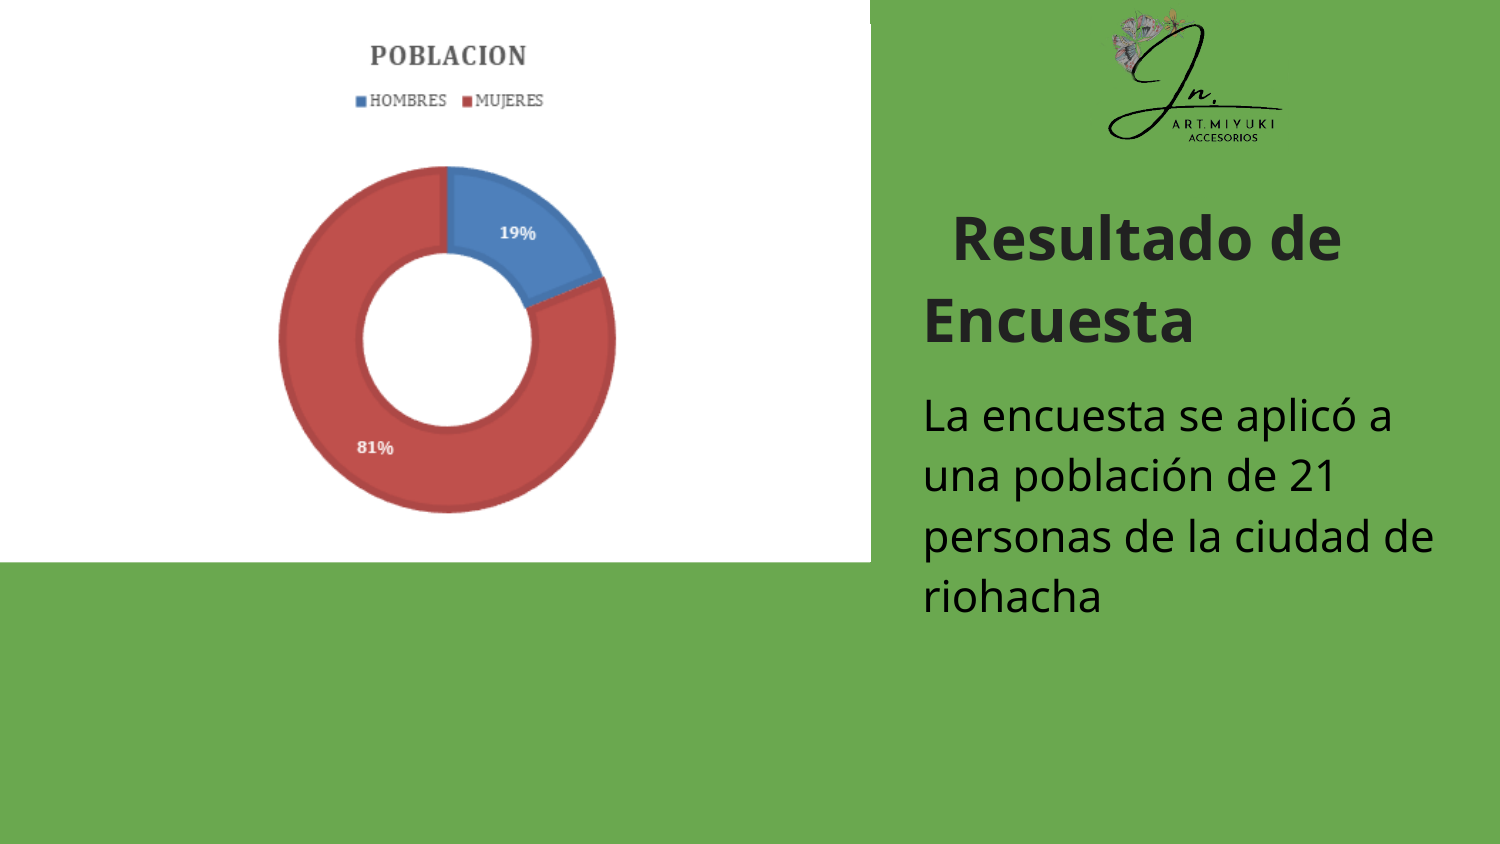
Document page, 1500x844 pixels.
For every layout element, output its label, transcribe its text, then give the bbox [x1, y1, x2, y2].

picture [24, 24, 871, 562]
picture [1090, 0, 1289, 198]
text_box [870, 0, 1500, 710]
title Resultado de Encuesta La encuesta se aplicó a una población de 21 personas de la ciudad de riohacha [907, 167, 1472, 604]
